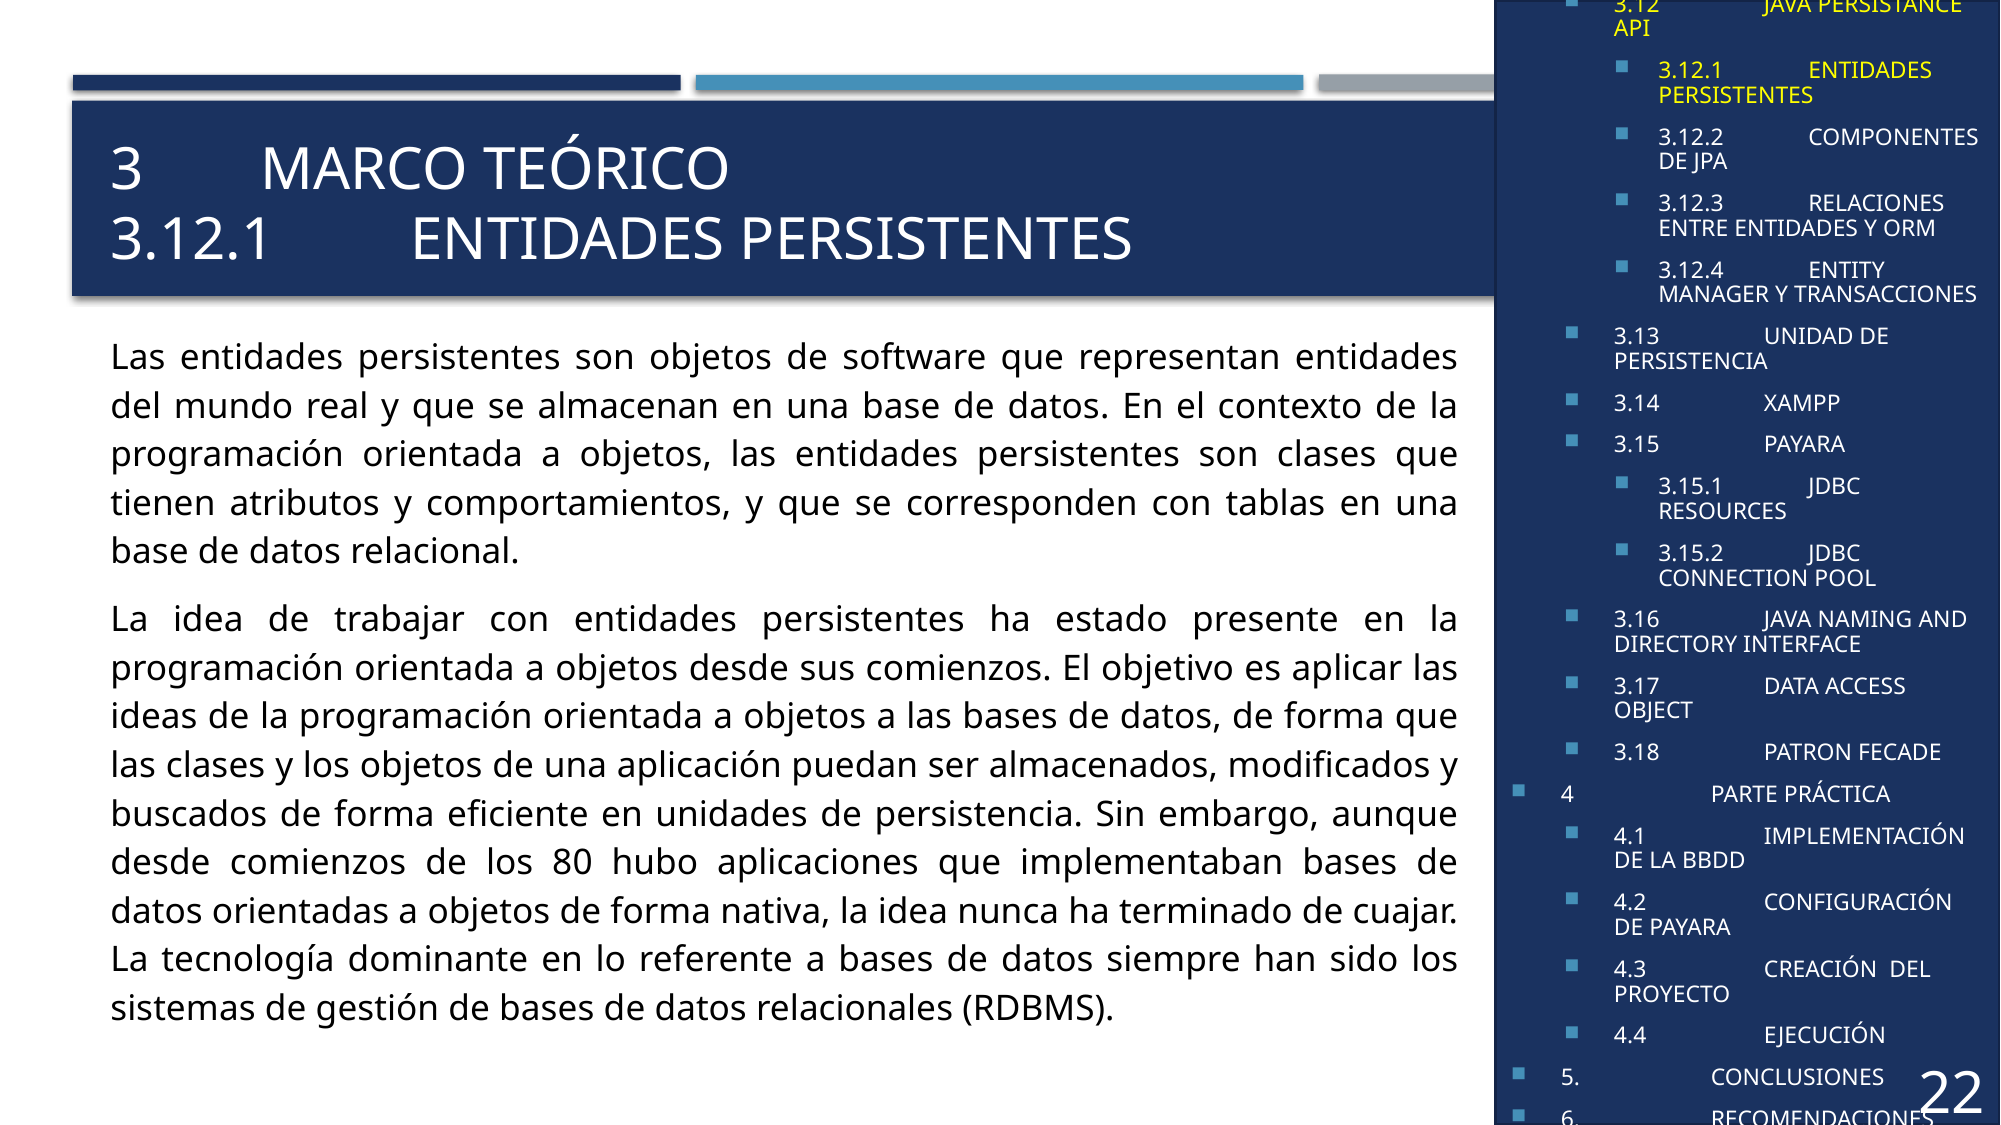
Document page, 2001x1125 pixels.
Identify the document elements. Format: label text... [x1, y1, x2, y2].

text_box 3.12 JAVA PERSISTANCE API 3.12.1 ENTIDADES PERSISTENTES 3.12.2 COMPONENTES DE JPA 3.12.3 RELACIONES ENTRE ENTIDADES Y ORM 3.12.4 ENTITY MANAGER Y TRANSACCIONES 3.13 UNIDAD DE PERSISTENCIA 3.14 XAMPP 3.15 PAYARA 3.15.1 JDBC RESOURCES 3.15.2 JDBC CONNECTION POOL 3.16 JAVA NAMING AND DIRECTORY INTERFACE 3.17 DATA ACCESS OBJECT 3.18 PATRON FECADE 4 PARTE PRÁCTICA 4.1 IMPLEMENTACIÓN DE LA BBDD 4.2 CONFIGURACIÓN DE PAYARA 4.3 CREACIÓN DEL PROYECTO 4.4 EJECUCIÓN 5. CONCLUSIONES 6. RECOMENDACIONES [1494, 0, 2000, 1125]
title 3 MARCO TEÓRICO 3.12.1 ENTIDADES PERSISTENTES [95, 112, 1494, 279]
list Las entidades persistentes son objetos de software que representan entidades del mundo real y que se almacenan en una base de datos. En el contexto de la programación orientada a objetos, las entidades persistentes son clases que tienen atributos y comportamientos, y que se corresponden con tablas en una base de datos relacional. La idea de trabajar con entidades persistentes ha estado presente en la programación orientada a objetos desde sus comienzos. El objetivo es aplicar las ideas de la programación orientada a objetos a las bases de datos, de forma que las clases y los objetos de una aplicación puedan ser almacenados, modificados y buscados de forma eficiente en unidades de persistencia. Sin embargo, aunque desde comienzos de los 80 hubo aplicaciones que implementaban bases de datos orientadas a objetos de forma nativa, la idea nunca ha terminado de cuajar. La tecnología dominante en lo referente a bases de datos siempre han sido los sistemas de gestión de bases de datos relacionales (RDBMS). [95, 313, 1476, 1042]
slide_number 22 [1827, 1065, 2000, 1125]
